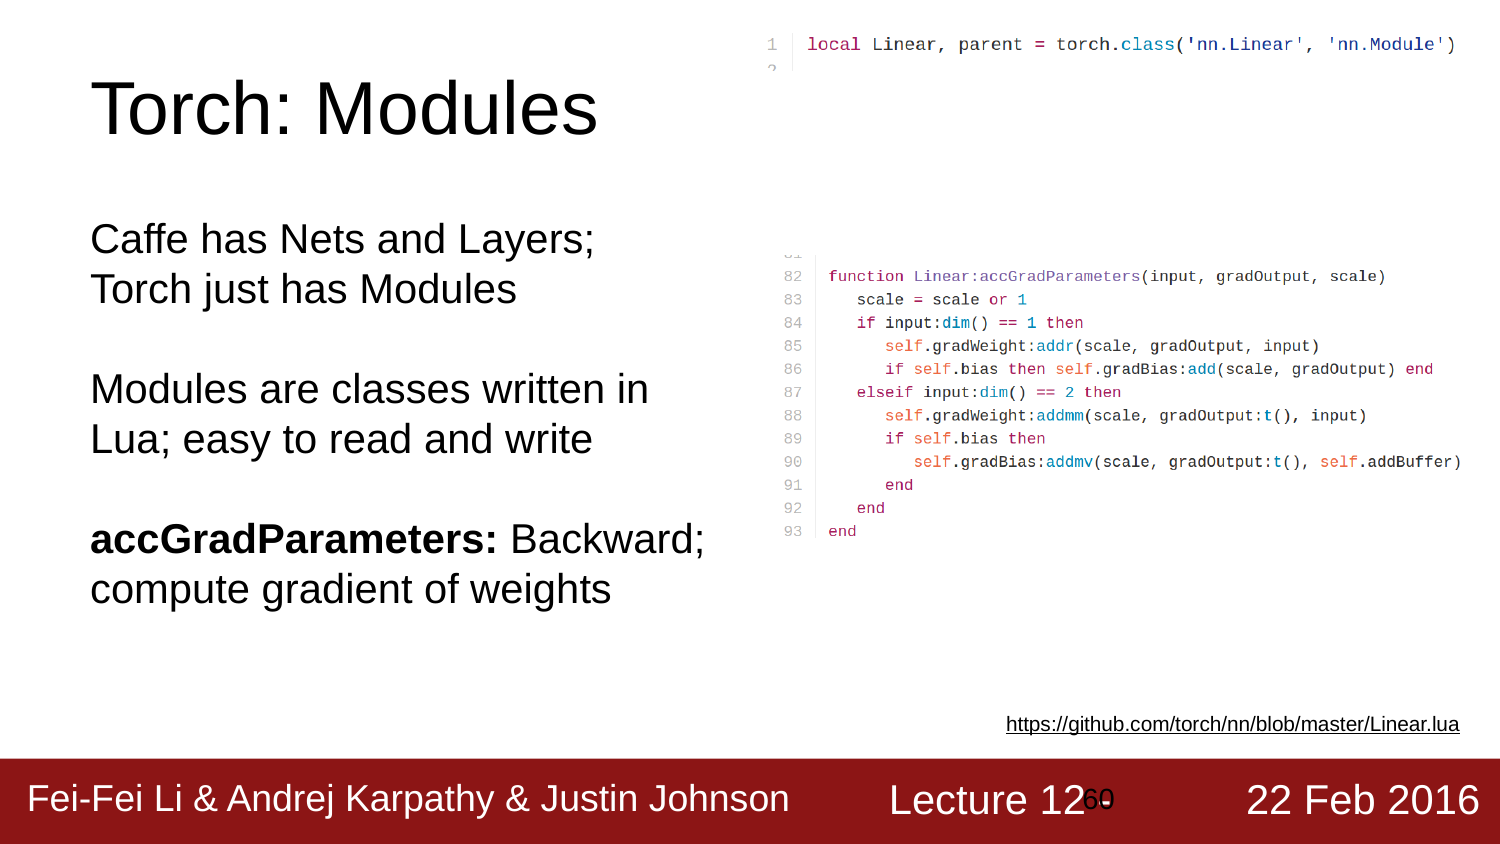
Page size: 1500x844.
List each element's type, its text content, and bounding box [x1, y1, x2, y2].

title Torch: Modules [75, 33, 1425, 175]
picture [733, 33, 1474, 72]
list Caffe has Nets and Layers; Torch just has Modules Modules are classes written in Lua; easy to read and write accGradParameters: Backward; compute gradient of weights [75, 196, 750, 750]
slide_number ‹#› [1067, 765, 1206, 830]
picture [769, 254, 1482, 538]
text_box https://github.com/torch/nn/blob/master/Linear.lua [990, 695, 1481, 750]
